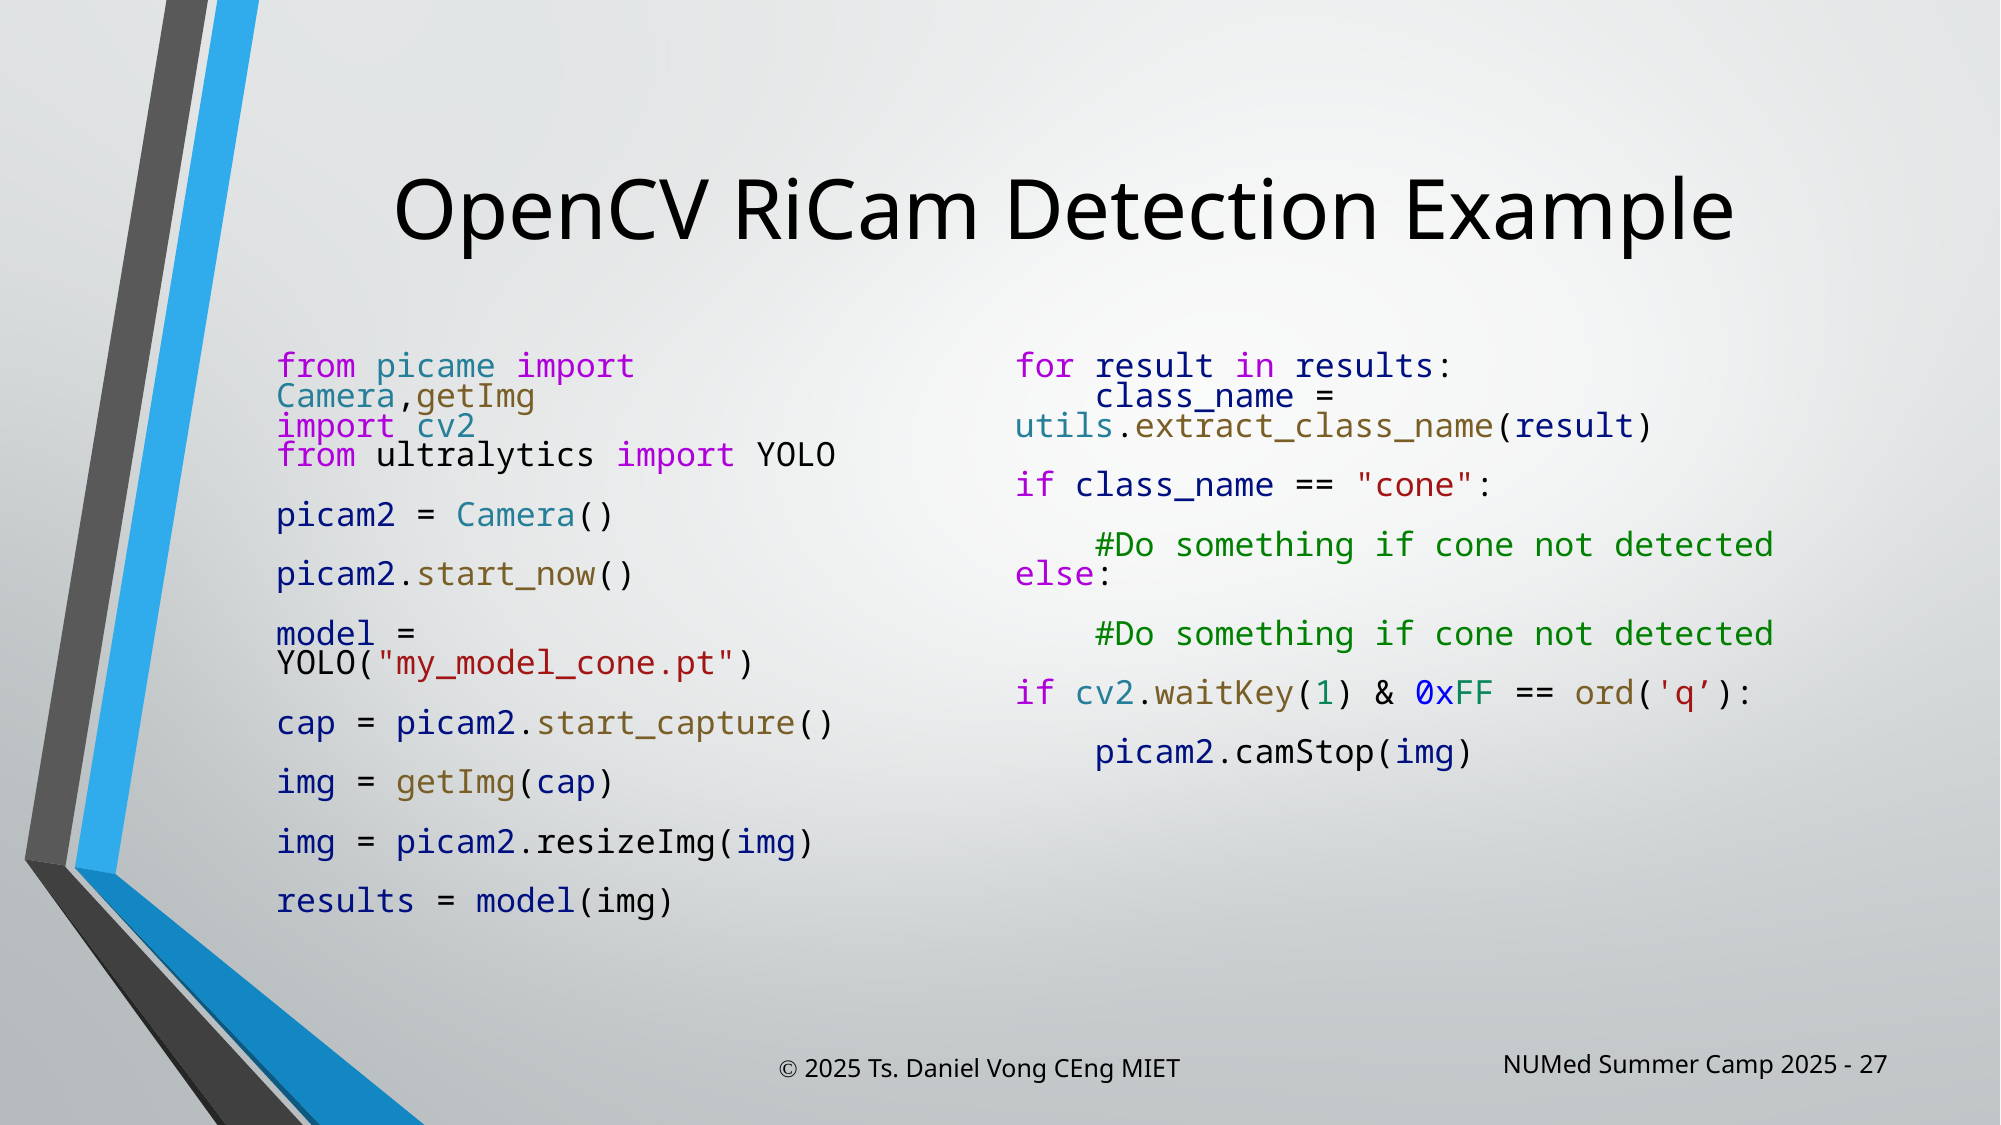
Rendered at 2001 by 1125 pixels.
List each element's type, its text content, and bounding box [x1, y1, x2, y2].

text_box from picame import Camera,getImg import cv2 from ultralytics import YOLO picam2 = Camera() picam2.start_now() model = YOLO("my_model_cone.pt") cap = picam2.start_capture() img = getImg(cap) img = picam2.resizeImg(img) results = model(img) [261, 347, 928, 957]
title OpenCV RiCam Detection Example [243, 112, 1887, 400]
text_box for result in results: class_name = utils.extract_class_name(result) if class_name == "cone": #Do something if cone not detected else: #Do something if cone not detected if cv2.waitKey(1) & 0xFF == ord('q’): picam2.camStop(img) [999, 347, 1947, 778]
